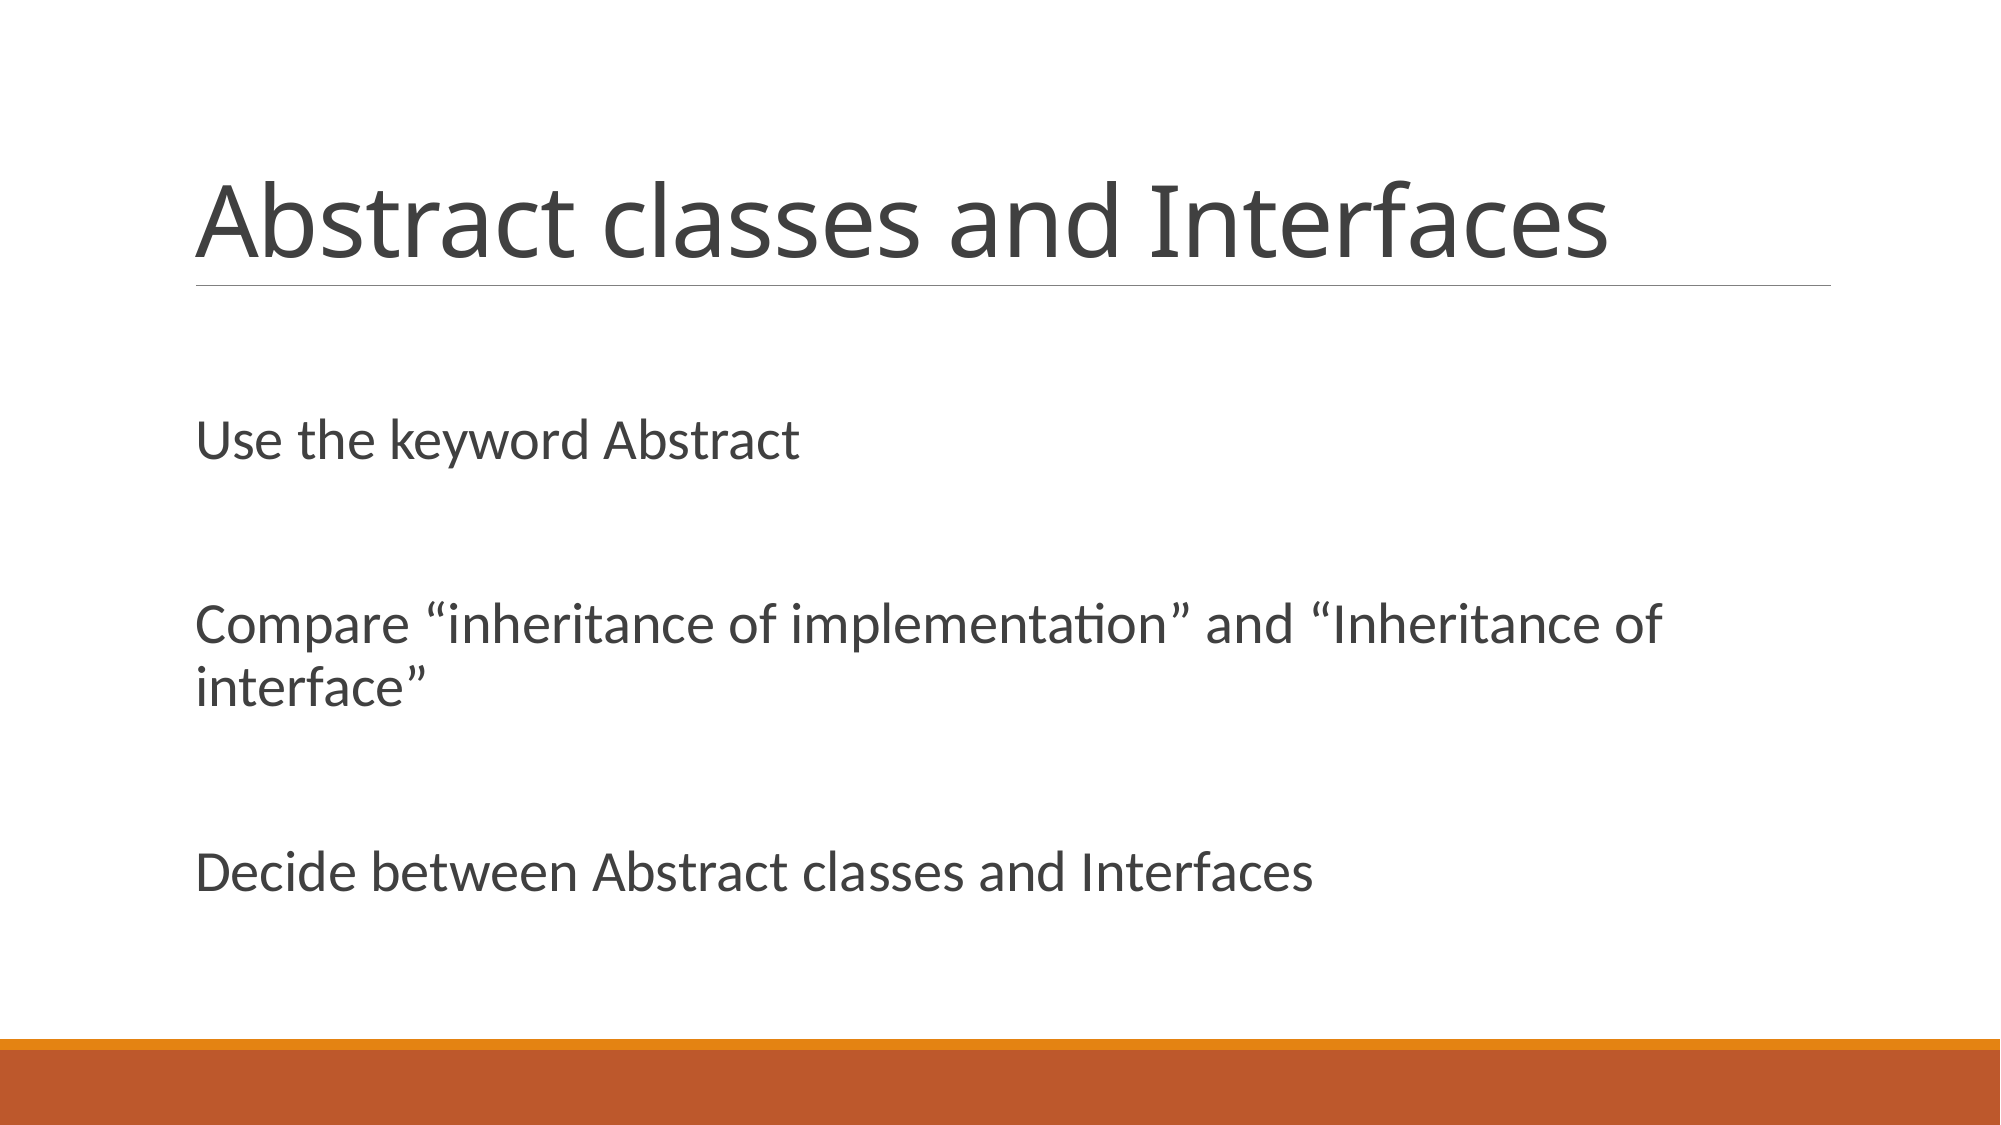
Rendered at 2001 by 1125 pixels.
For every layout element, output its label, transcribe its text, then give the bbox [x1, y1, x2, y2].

title Abstract classes and Interfaces [180, 47, 1830, 285]
list Use the keyword Abstract Compare “inheritance of implementation” and “Inheritance of interface” Decide between Abstract classes and Interfaces [180, 302, 1830, 963]
